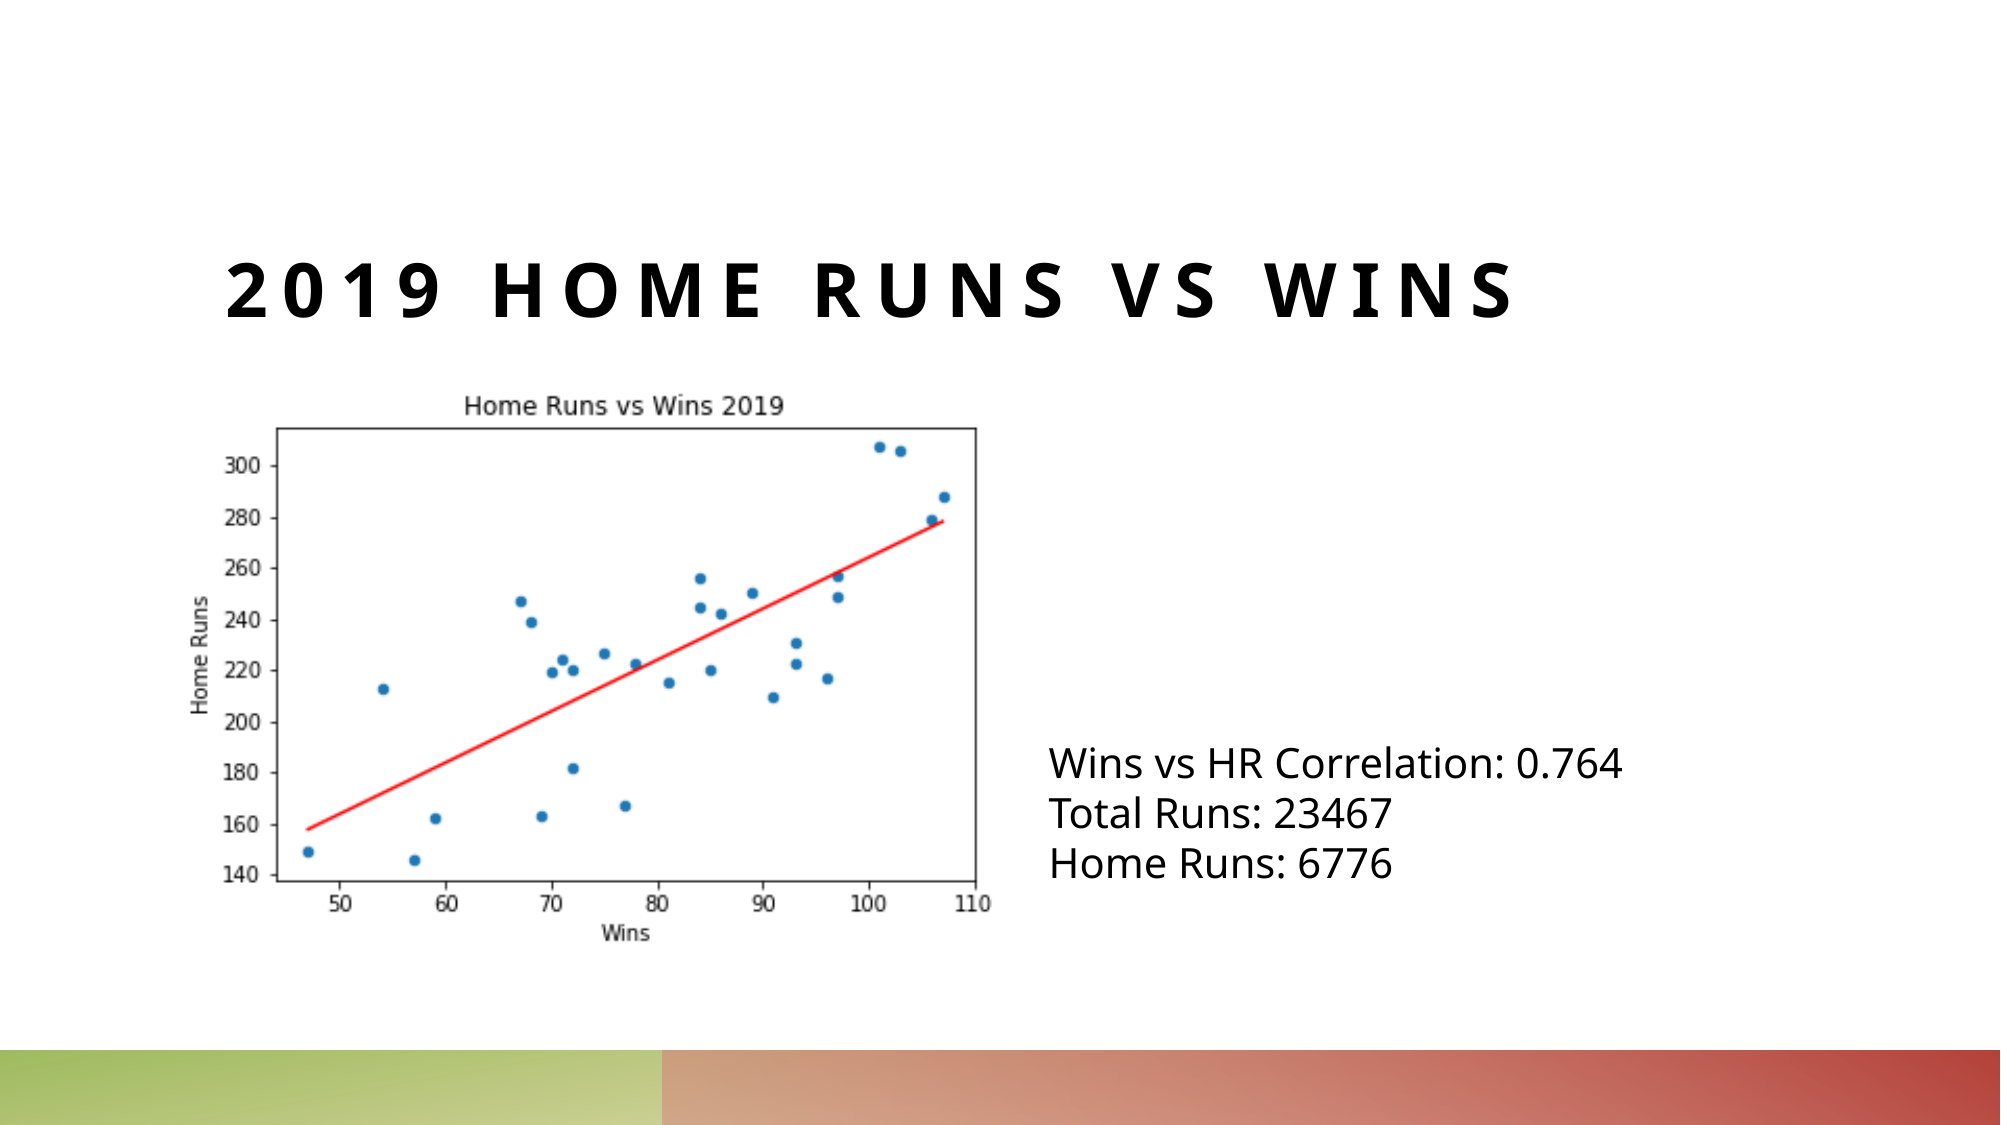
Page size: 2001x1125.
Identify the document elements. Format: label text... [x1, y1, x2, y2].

text_box Wins vs HR Correlation: 0.764 Total Runs: 23467 Home Runs: 6776 [1065, 736, 1635, 887]
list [164, 355, 1065, 956]
title 2019 Home runs vs wins [225, 130, 1905, 333]
